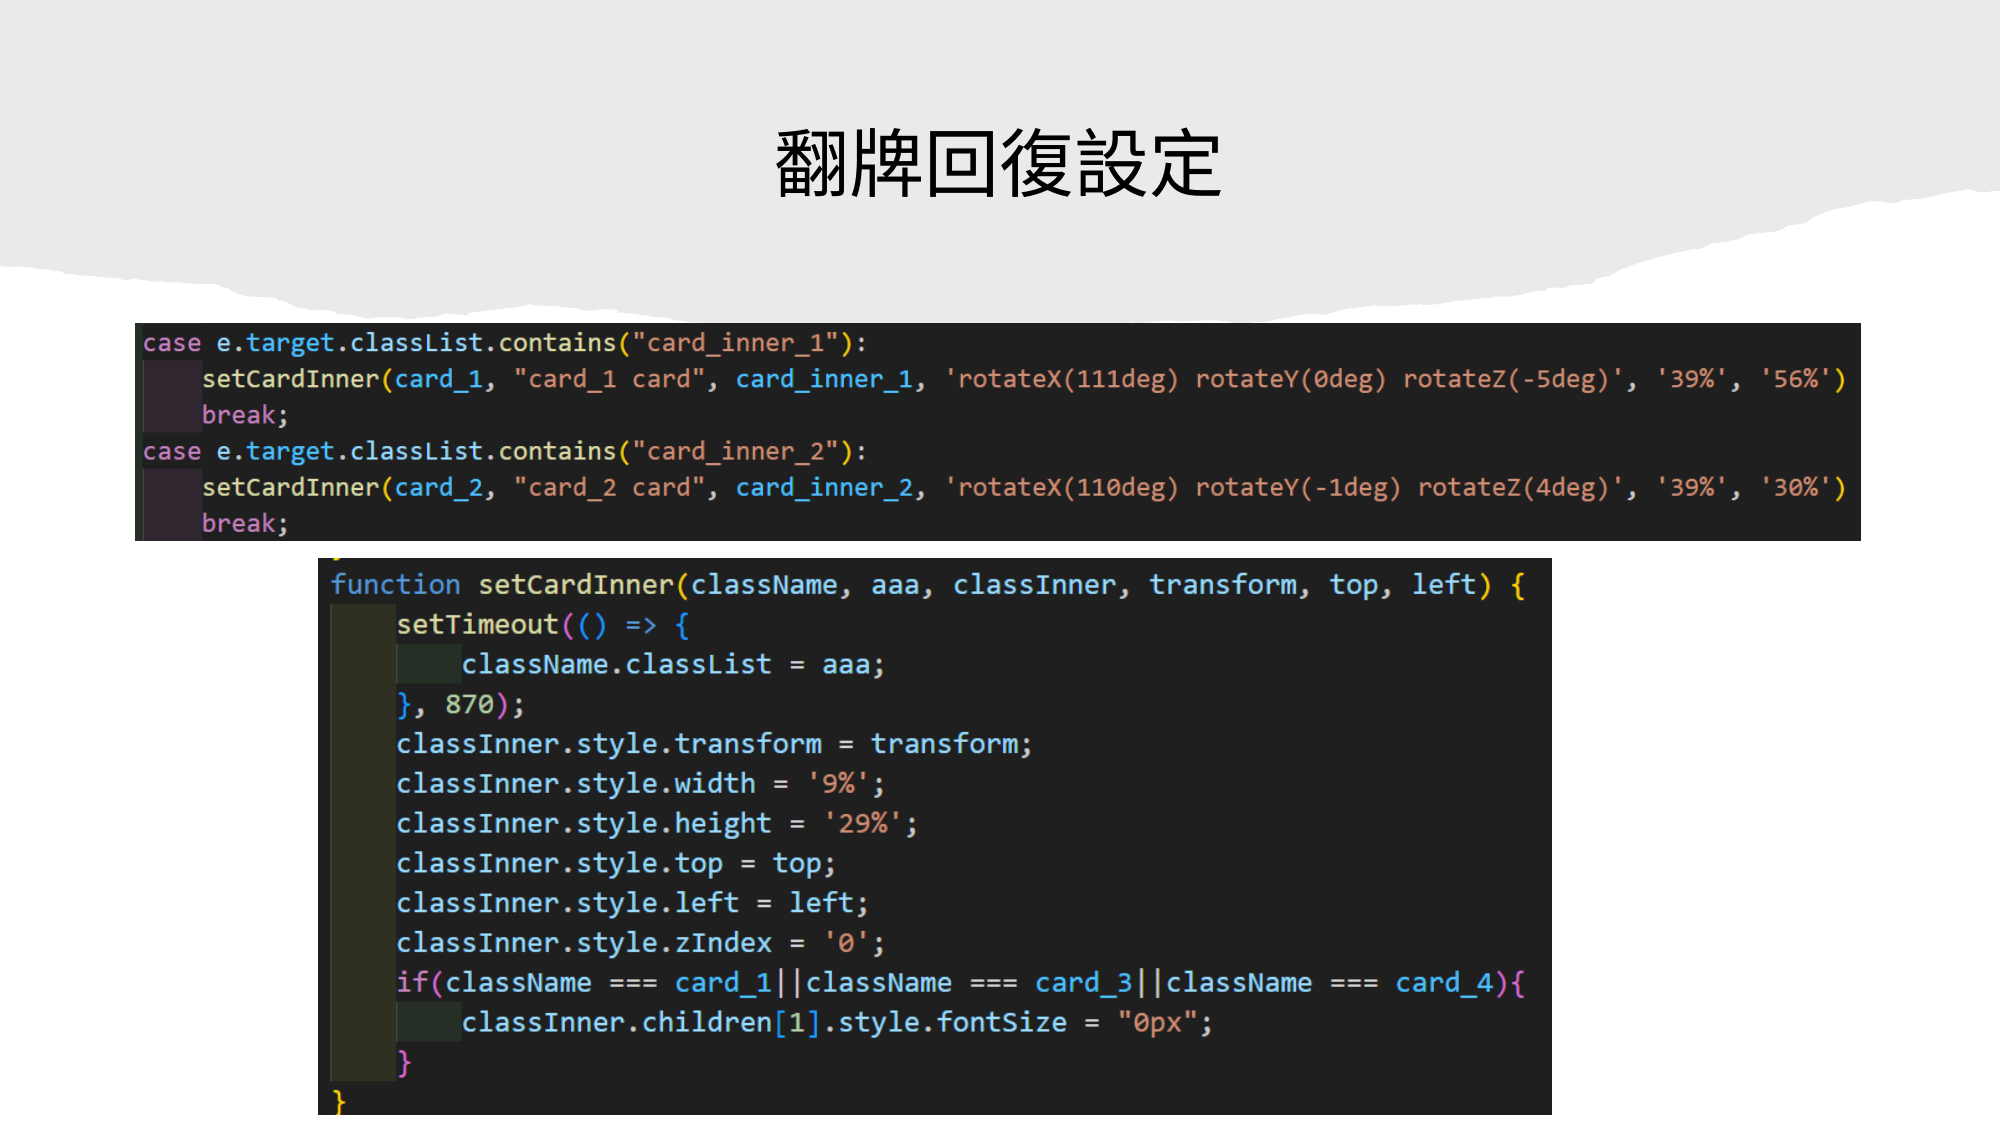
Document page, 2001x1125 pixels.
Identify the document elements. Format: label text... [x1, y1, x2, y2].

picture [317, 558, 1552, 1115]
text_box [0, 0, 2000, 322]
text_box [0, 191, 2000, 1125]
title 翻牌回復設定 [135, 81, 1865, 216]
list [135, 322, 1862, 541]
